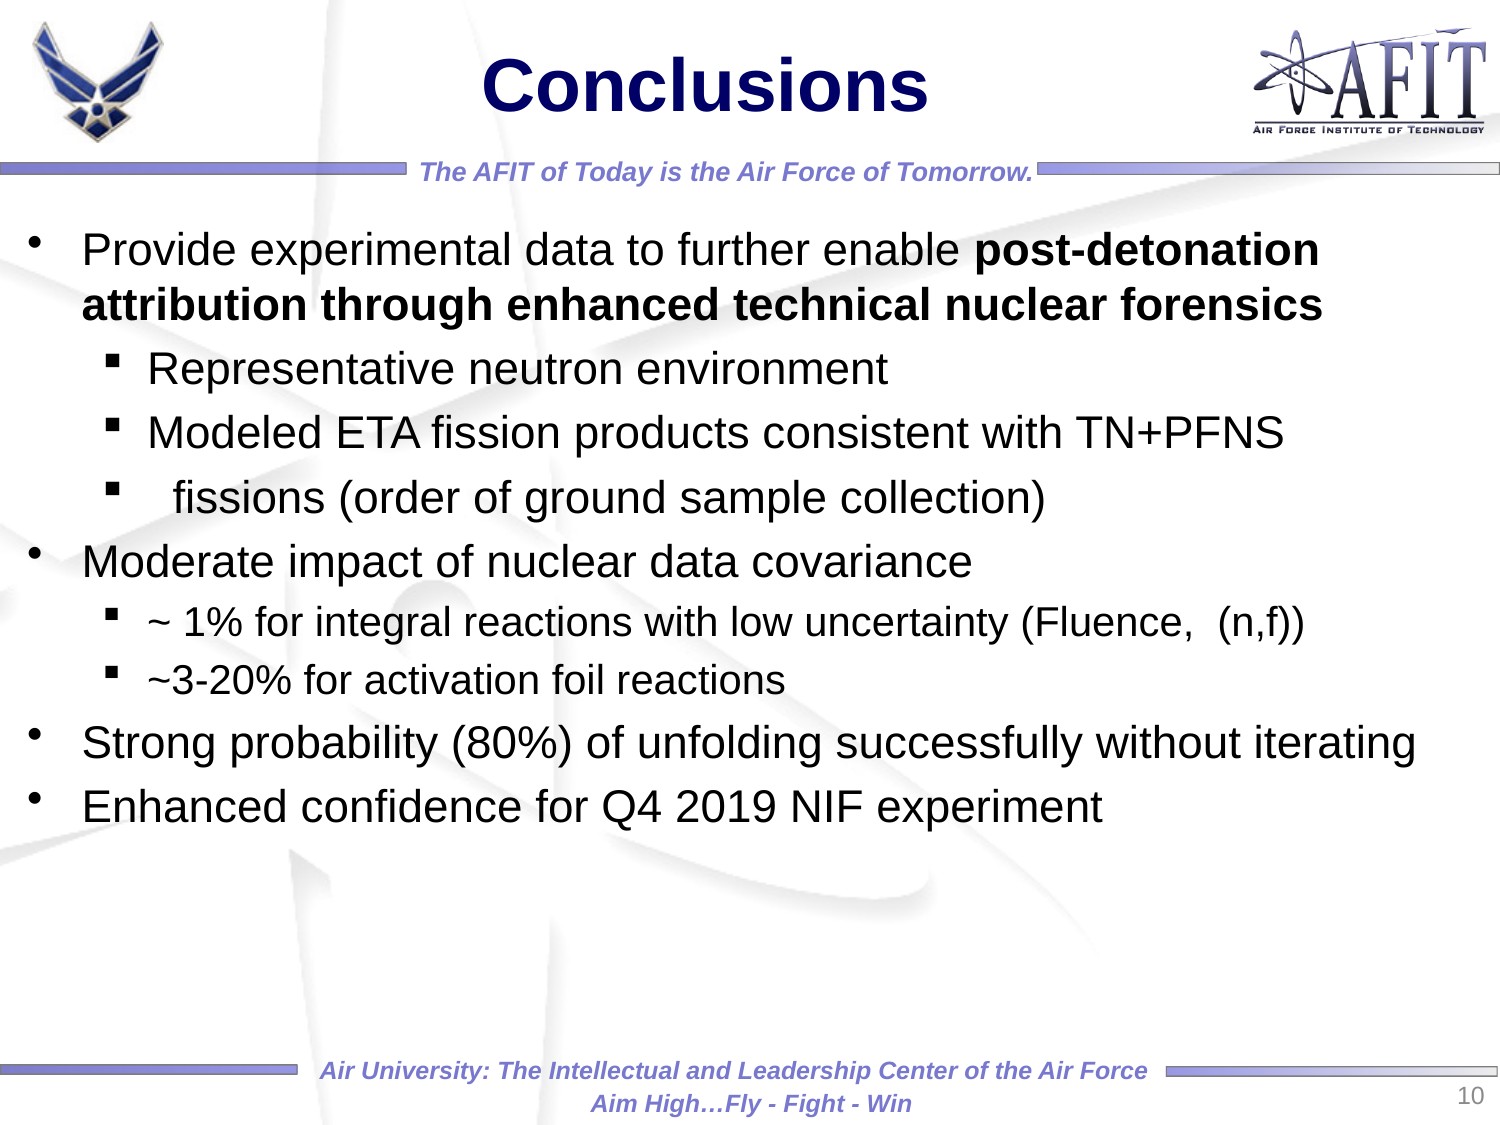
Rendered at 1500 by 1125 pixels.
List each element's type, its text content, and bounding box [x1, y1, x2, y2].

slide_number 10 [1149, 1065, 1500, 1125]
title Conclusions [162, 0, 1251, 163]
picture [32, 21, 162, 143]
